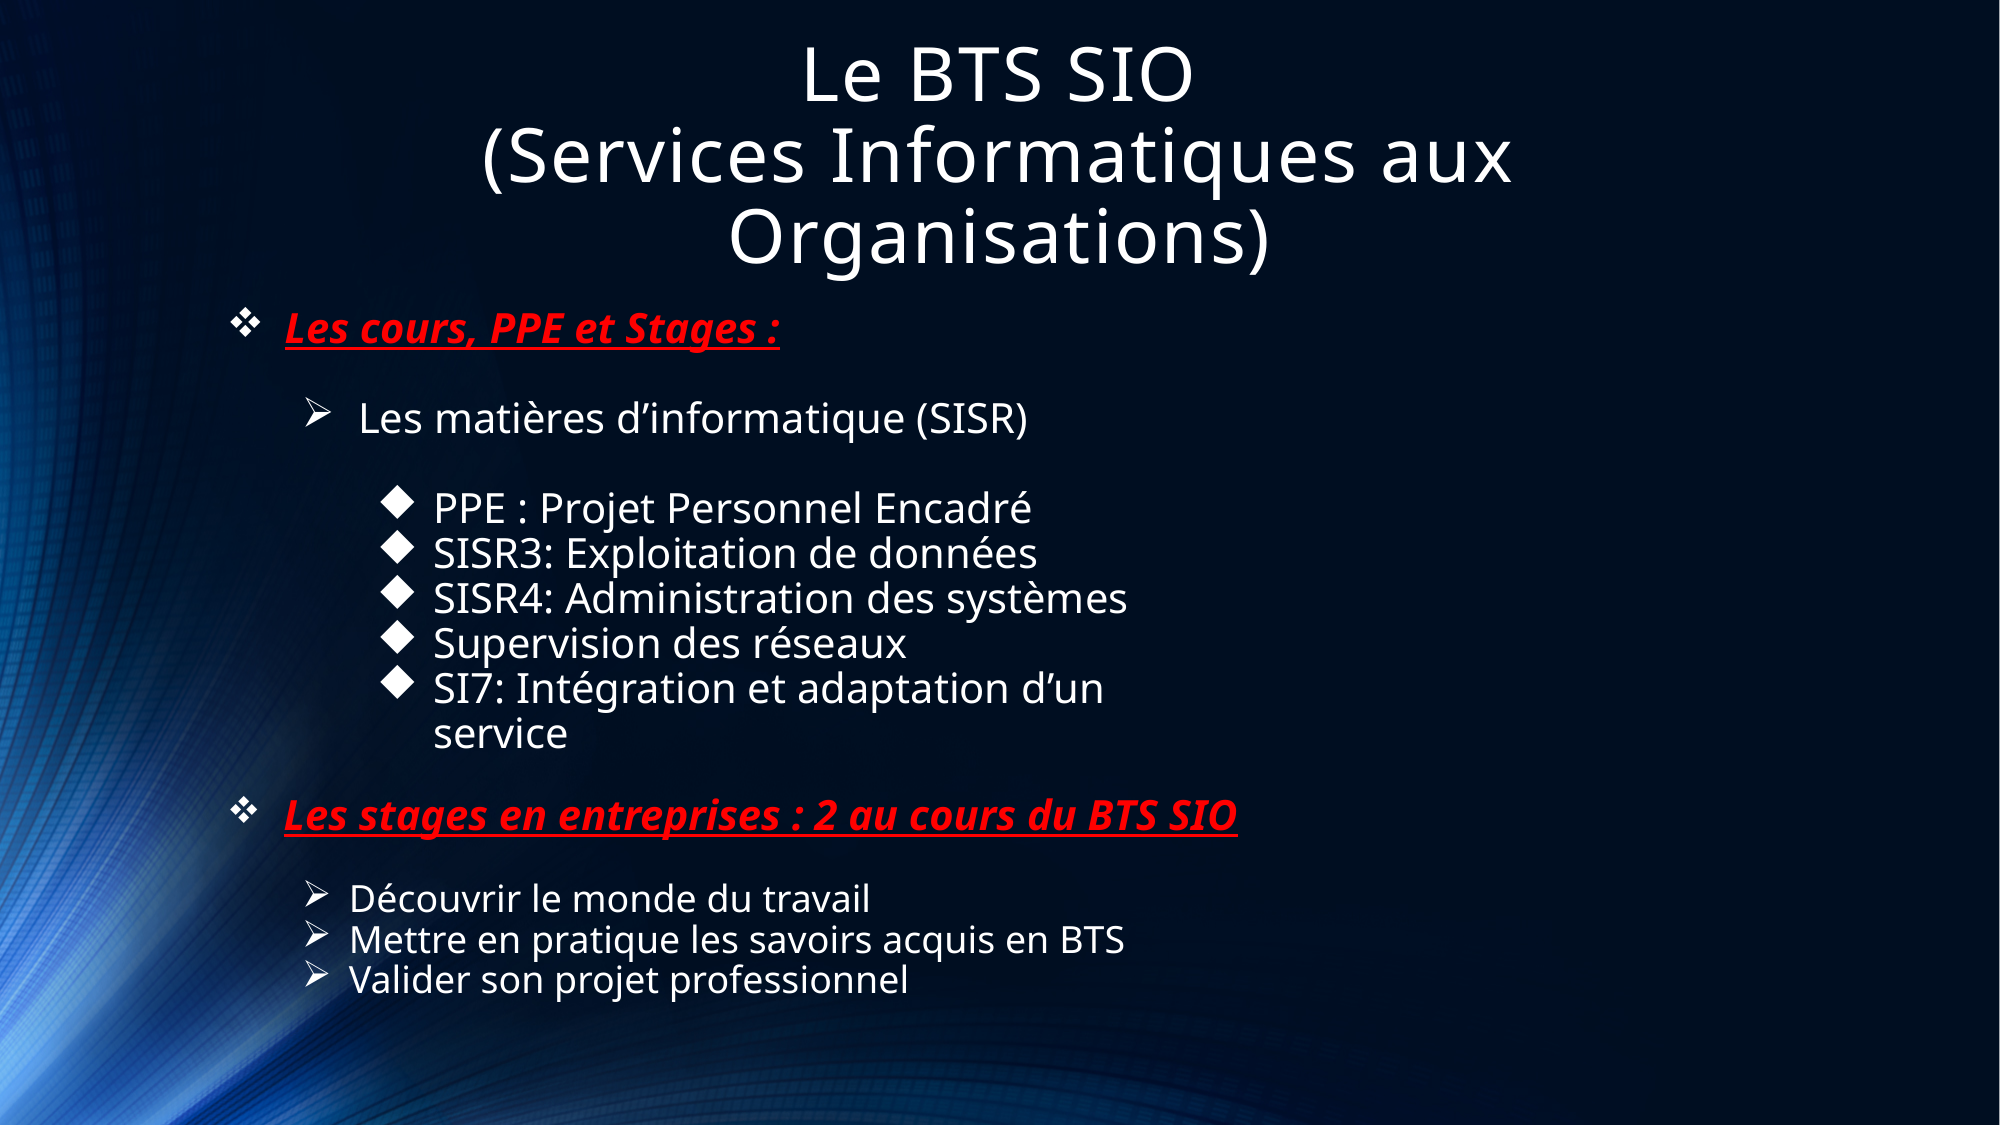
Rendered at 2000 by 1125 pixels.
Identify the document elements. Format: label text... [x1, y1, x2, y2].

text_box Les stages en entreprises : 2 au cours du BTS SIO Découvrir le monde du travail Mettre en pratique les savoirs acquis en BTS Valider son projet professionnel [212, 787, 1463, 1090]
text_box Les cours, PPE et Stages : Les matières d’informatique (SISR) PPE : Projet Personnel Encadré SISR3: Exploitation de données SISR4: Administration des systèmes Supervision des réseaux SI7: Intégration et adaptation d’un service [212, 299, 1175, 765]
picture [0, 0, 2000, 1125]
title Le BTS SIO (Services Informatiques aux Organisations) [249, 62, 1750, 288]
